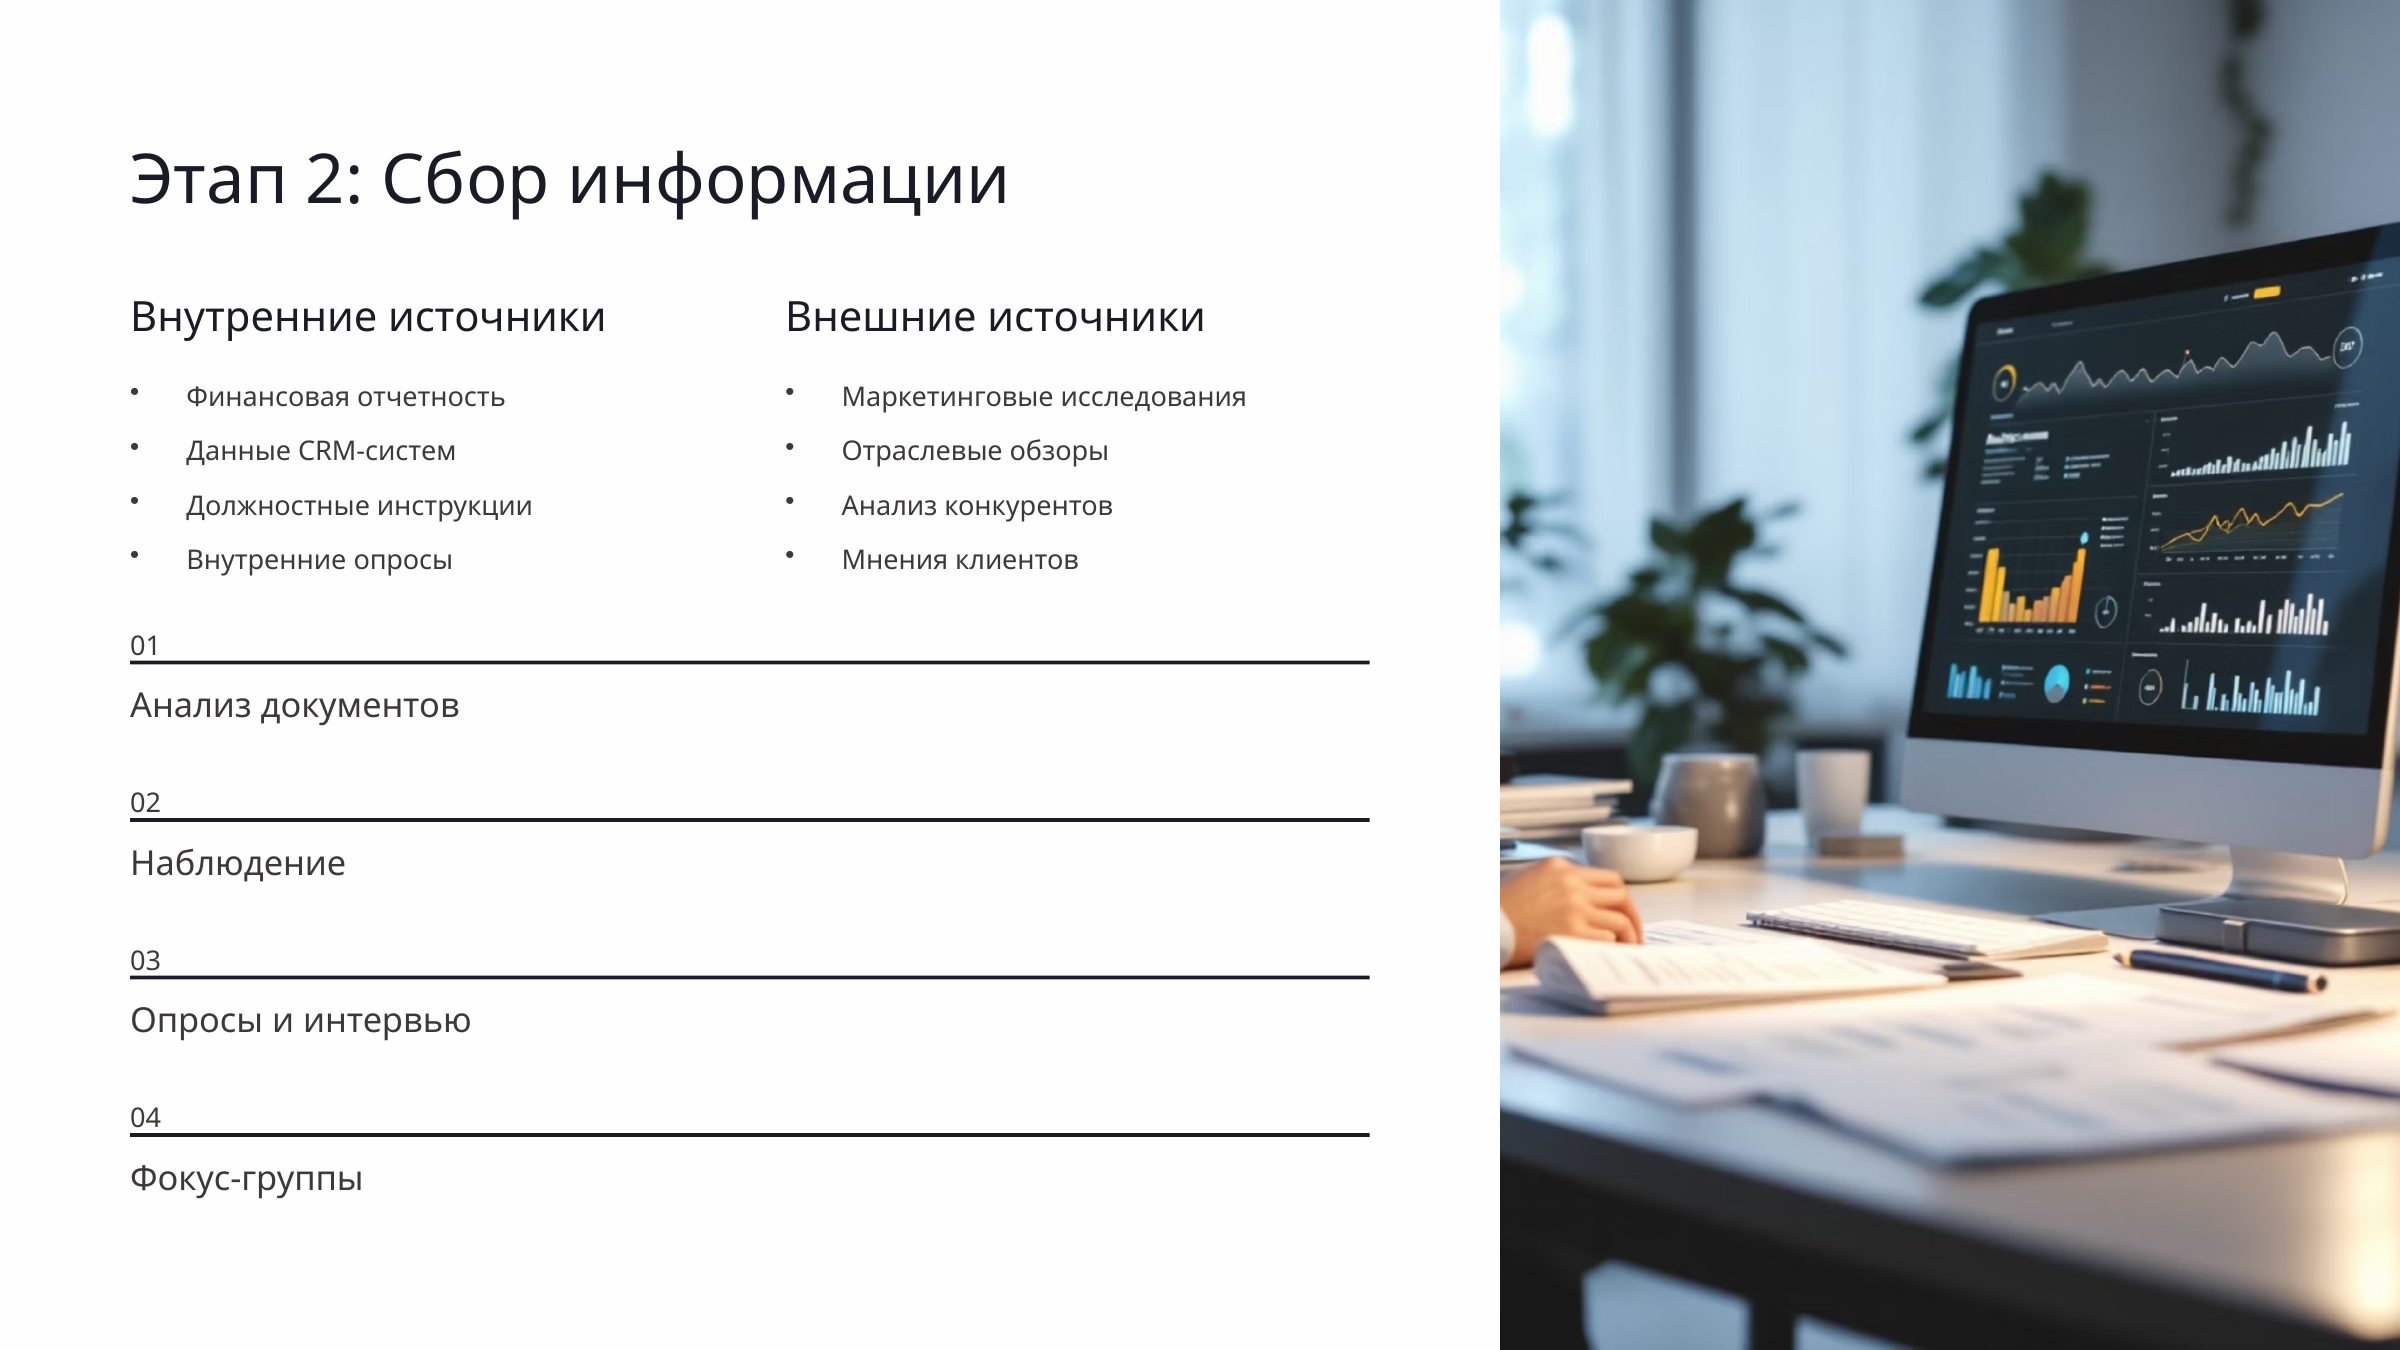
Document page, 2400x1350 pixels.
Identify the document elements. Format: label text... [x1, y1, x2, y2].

text_box [130, 1133, 1370, 1137]
text_box [130, 975, 1370, 980]
text_box Внутренние опросы [130, 531, 716, 576]
text_box 03 [130, 932, 158, 967]
text_box Внутренние источники [130, 287, 594, 340]
text_box Данные CRM-систем [130, 422, 716, 467]
text_box Опросы и интервью [130, 997, 479, 1041]
text_box Должностные инструкции [130, 476, 716, 522]
text_box Отраслевые обзоры [785, 422, 1372, 467]
text_box [130, 818, 1370, 822]
text_box Финансовая отчетность [130, 367, 716, 413]
text_box Мнения клиентов [785, 531, 1372, 576]
text_box Фокус-группы [130, 1154, 479, 1199]
text_box 02 [130, 774, 158, 810]
text_box Маркетинговые исследования [785, 367, 1372, 413]
text_box Внешние источники [785, 287, 1204, 340]
picture [1499, 0, 2400, 1350]
text_box 04 [130, 1089, 158, 1125]
text_box Наблюдение [130, 839, 479, 884]
text_box Анализ документов [130, 682, 479, 726]
text_box Этап 2: Сбор информации [130, 130, 994, 218]
text_box Анализ конкурентов [785, 476, 1372, 522]
text_box [130, 660, 1370, 665]
text_box 01 [130, 617, 158, 652]
